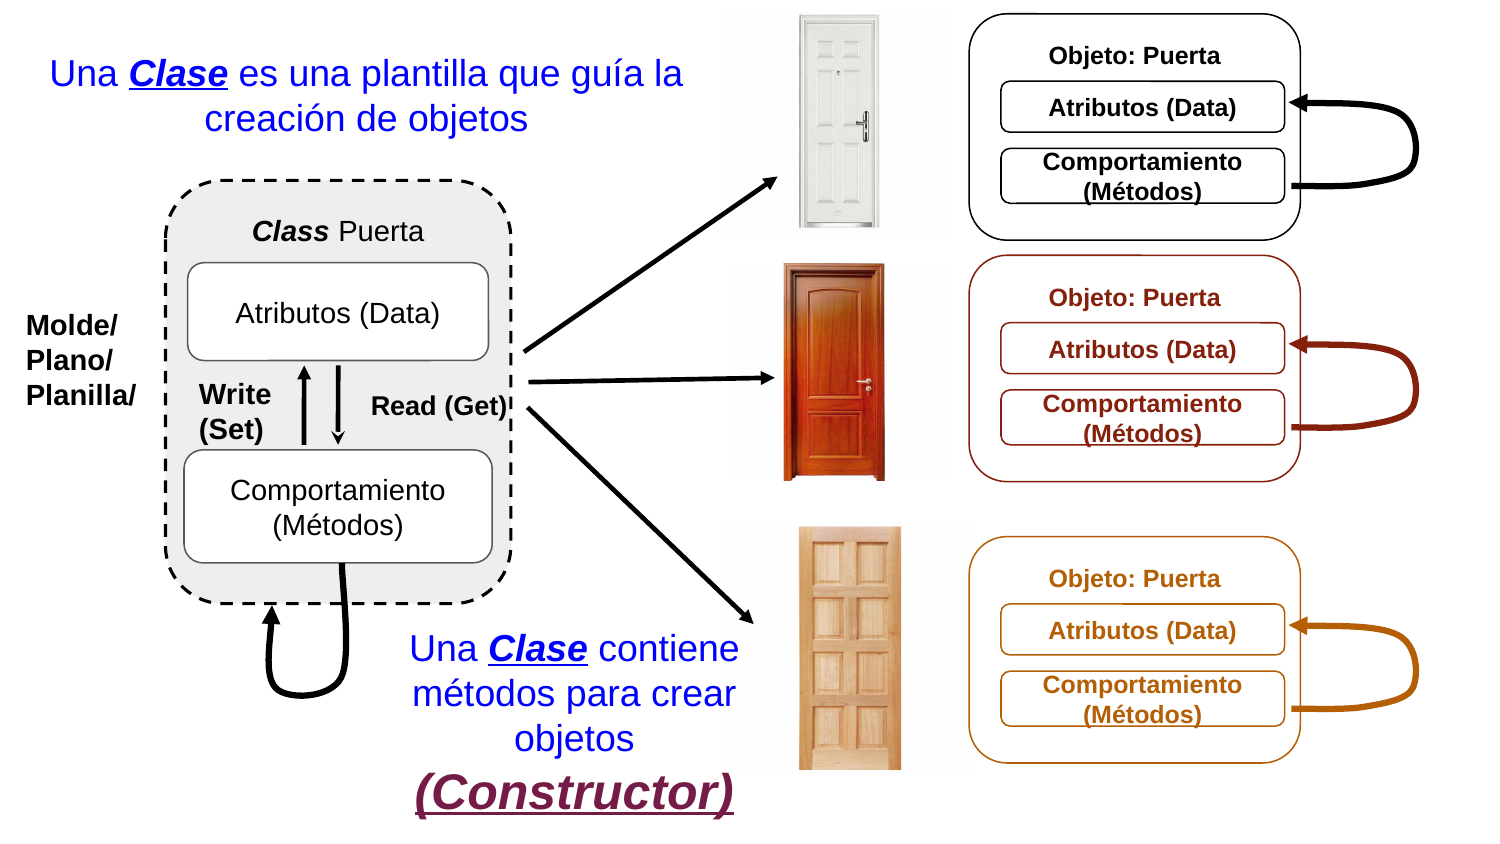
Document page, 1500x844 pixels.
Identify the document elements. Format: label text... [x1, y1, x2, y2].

text_box Read (Get) [355, 373, 531, 436]
text_box Objeto: Puerta [969, 13, 1301, 241]
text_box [527, 407, 754, 625]
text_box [528, 377, 776, 383]
text_box Comportamiento (Métodos) [1000, 148, 1285, 204]
text_box Class Puerta [165, 180, 511, 604]
picture [729, 263, 948, 482]
text_box Comportamiento (Métodos) [184, 449, 493, 563]
text_box Atributos (Data) [1000, 603, 1285, 655]
text_box [1288, 338, 1417, 428]
text_box Una Clase es una plantilla que guía la creación de objetos [33, 33, 700, 154]
picture [723, 10, 953, 238]
text_box Comportamiento (Métodos) [1000, 671, 1285, 727]
text_box Comportamiento (Métodos) [1000, 389, 1285, 445]
text_box Objeto: Puerta [981, 536, 1301, 763]
text_box [265, 563, 347, 696]
picture [723, 521, 976, 774]
text_box Objeto: Puerta [969, 255, 1301, 482]
text_box [1288, 619, 1417, 710]
text_box Molde/ Plano/ Planilla/ [10, 291, 157, 427]
text_box Atributos (Data) [187, 262, 489, 361]
text_box Atributos (Data) [1000, 81, 1285, 133]
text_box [523, 176, 778, 353]
text_box Una Clase contiene métodos para crear objetos (Constructor) [351, 609, 797, 835]
text_box Write (Set) [183, 360, 290, 461]
text_box [1288, 96, 1417, 187]
text_box Atributos (Data) [1000, 322, 1285, 374]
